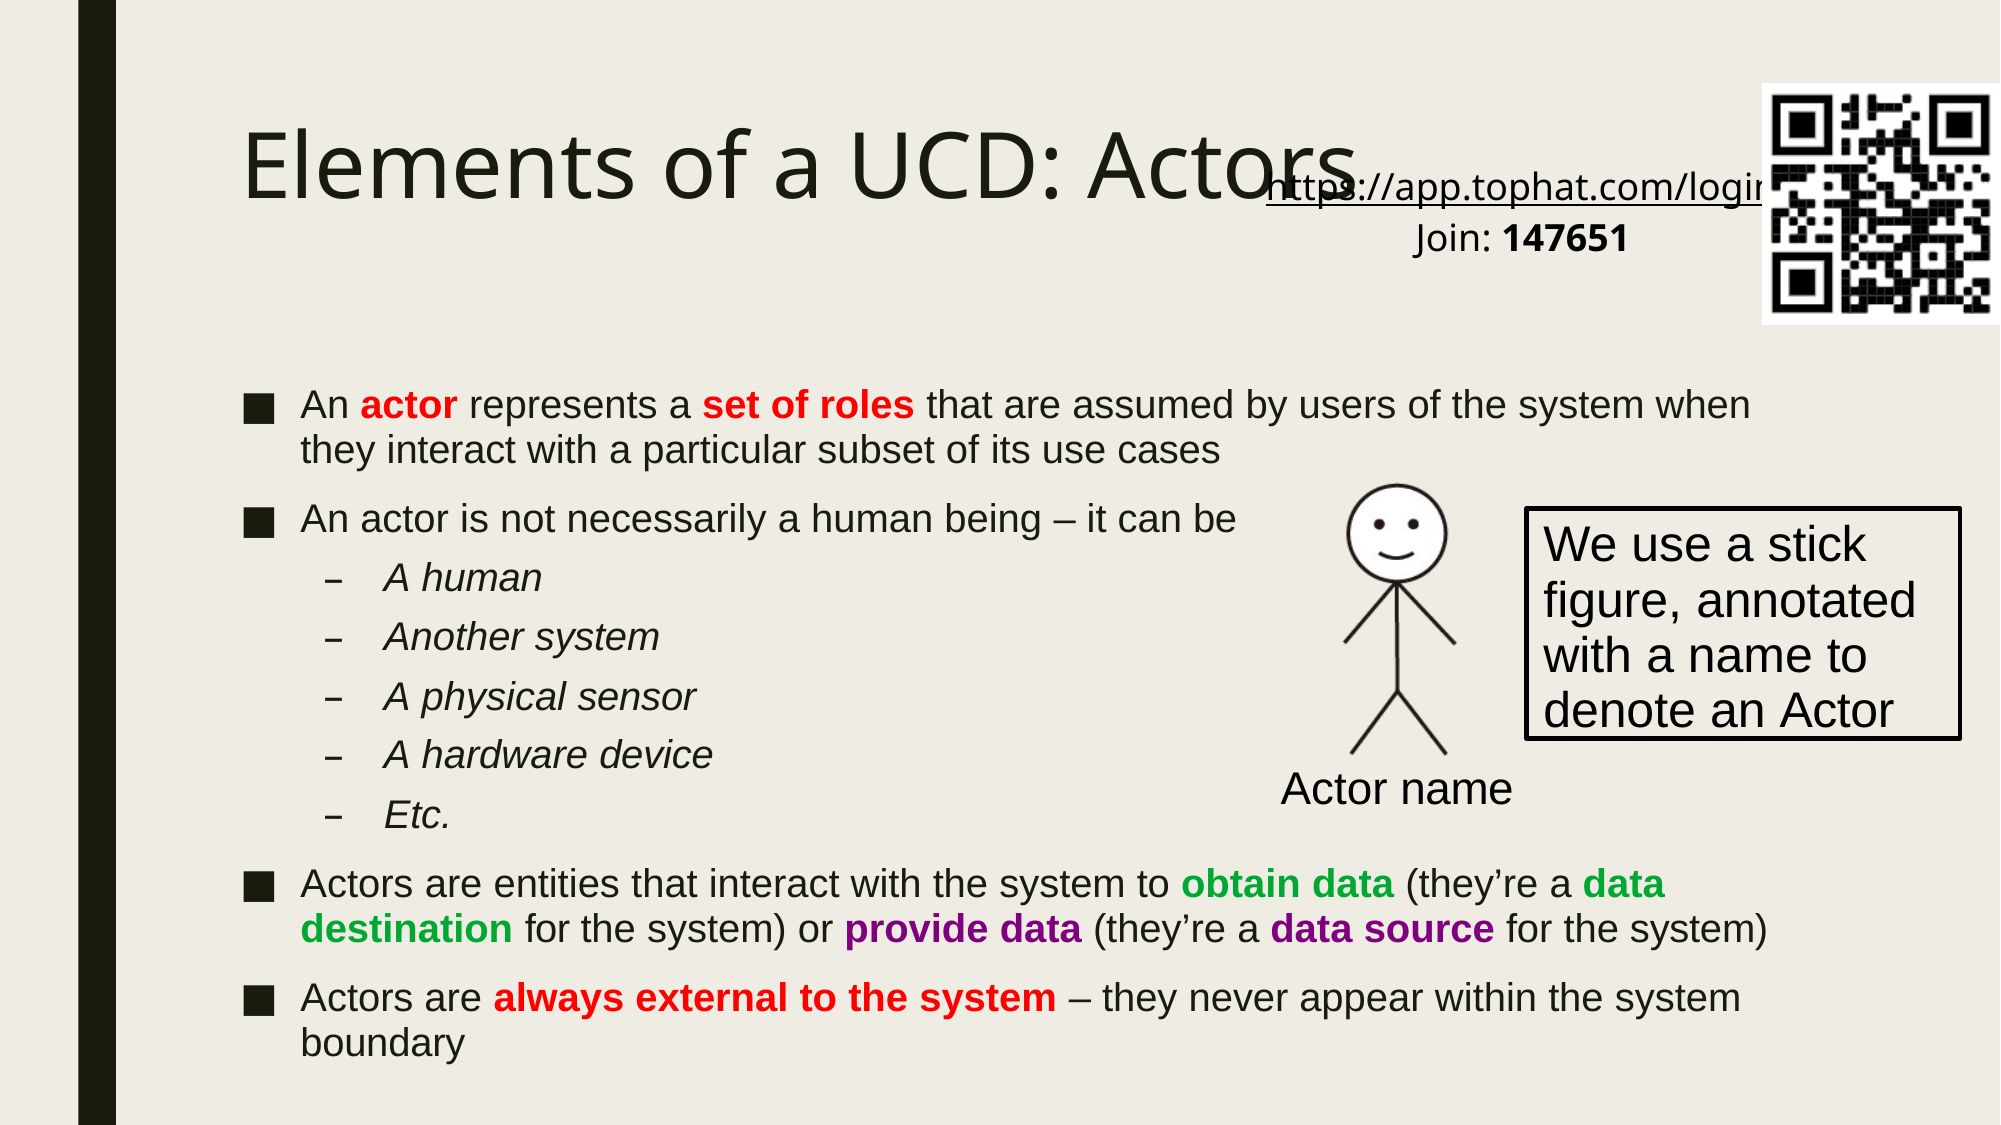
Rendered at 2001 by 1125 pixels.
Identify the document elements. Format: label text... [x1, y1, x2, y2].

text_box Actor name [1278, 767, 1527, 814]
text_box We use a stick figure, annotated with a name to denote an Actor [1549, 508, 1960, 739]
title Elements of a UCD: Actors [225, 112, 1800, 357]
picture [1762, 83, 2000, 325]
picture [1251, 473, 1549, 767]
list An actor represents a set of roles that are assumed by users of the system when they interact with a particular subset of its use cases An actor is not necessarily a human being – it can be A human Another system A physical sensor A hardware device Etc. Actors are entities that interact with the system to obtain data (they’re a data destination for the system) or provide data (they’re a data source for the system) Actors are always external to the system – they never appear within the system boundary [225, 375, 1800, 1092]
text_box https://app.tophat.com/login Join: 147651 [1250, 155, 1762, 267]
